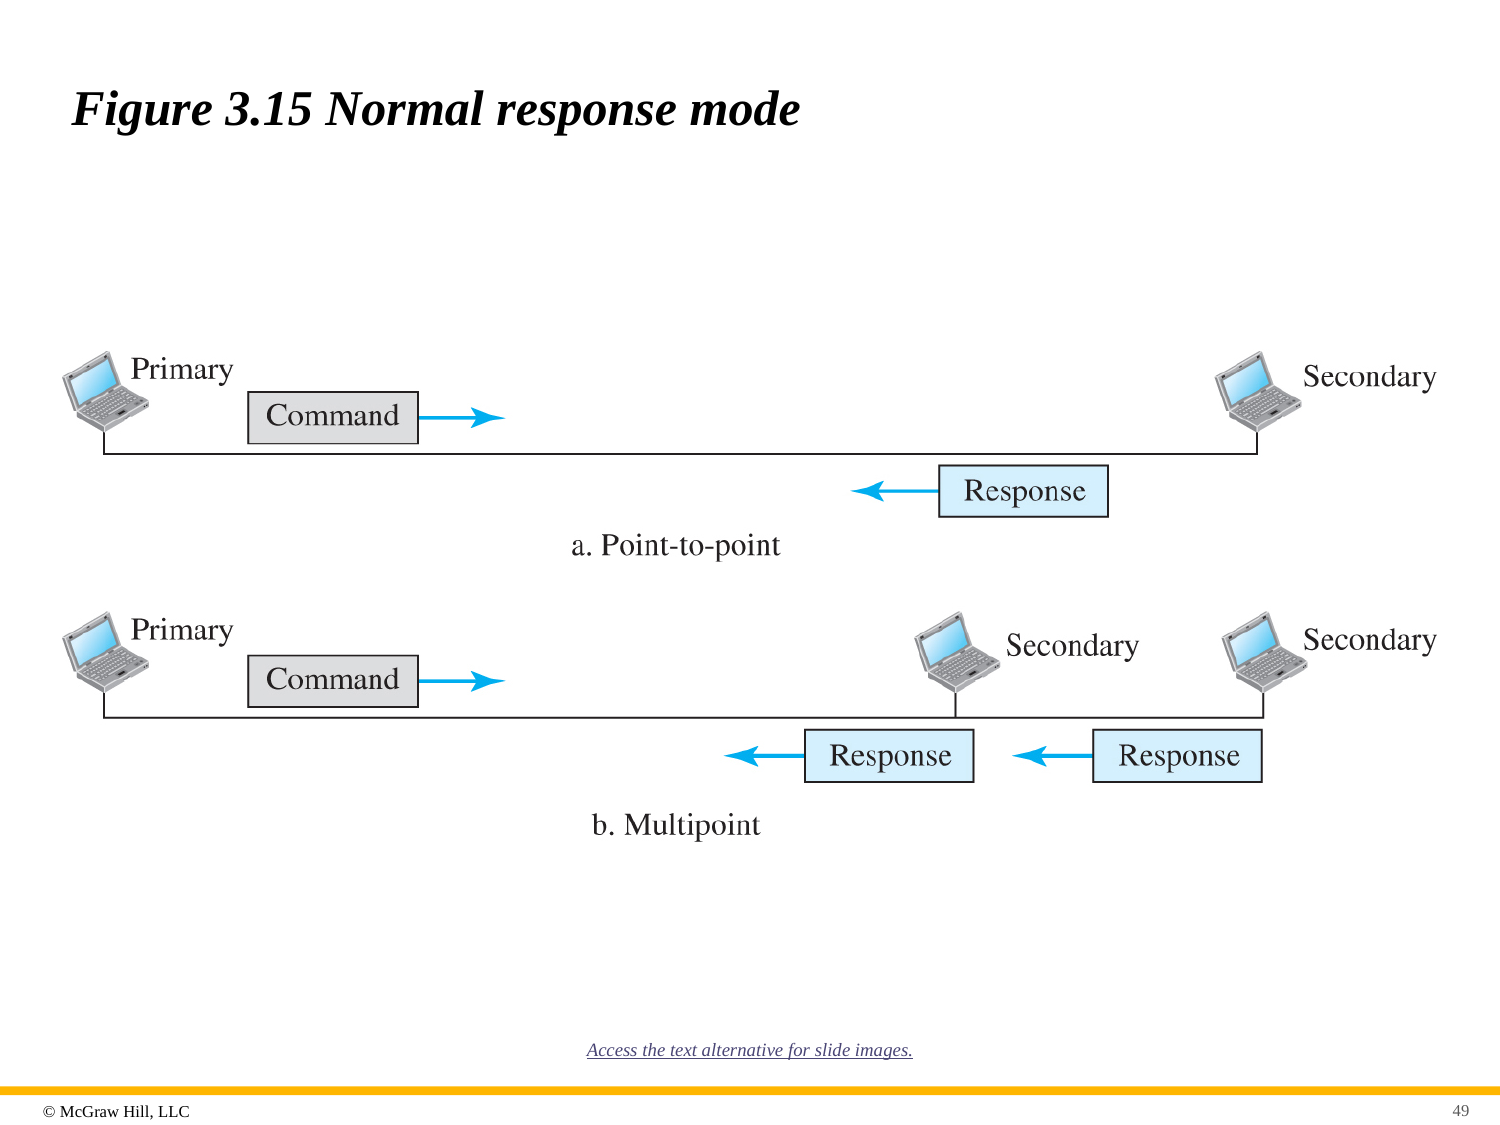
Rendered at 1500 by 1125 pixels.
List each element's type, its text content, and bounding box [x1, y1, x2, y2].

title Figure 3.15 Normal response mode [56, 50, 1444, 162]
list Access the text alternative for slide images. [525, 1033, 975, 1066]
picture [59, 349, 1440, 845]
slide_number 49 [1418, 1096, 1477, 1123]
